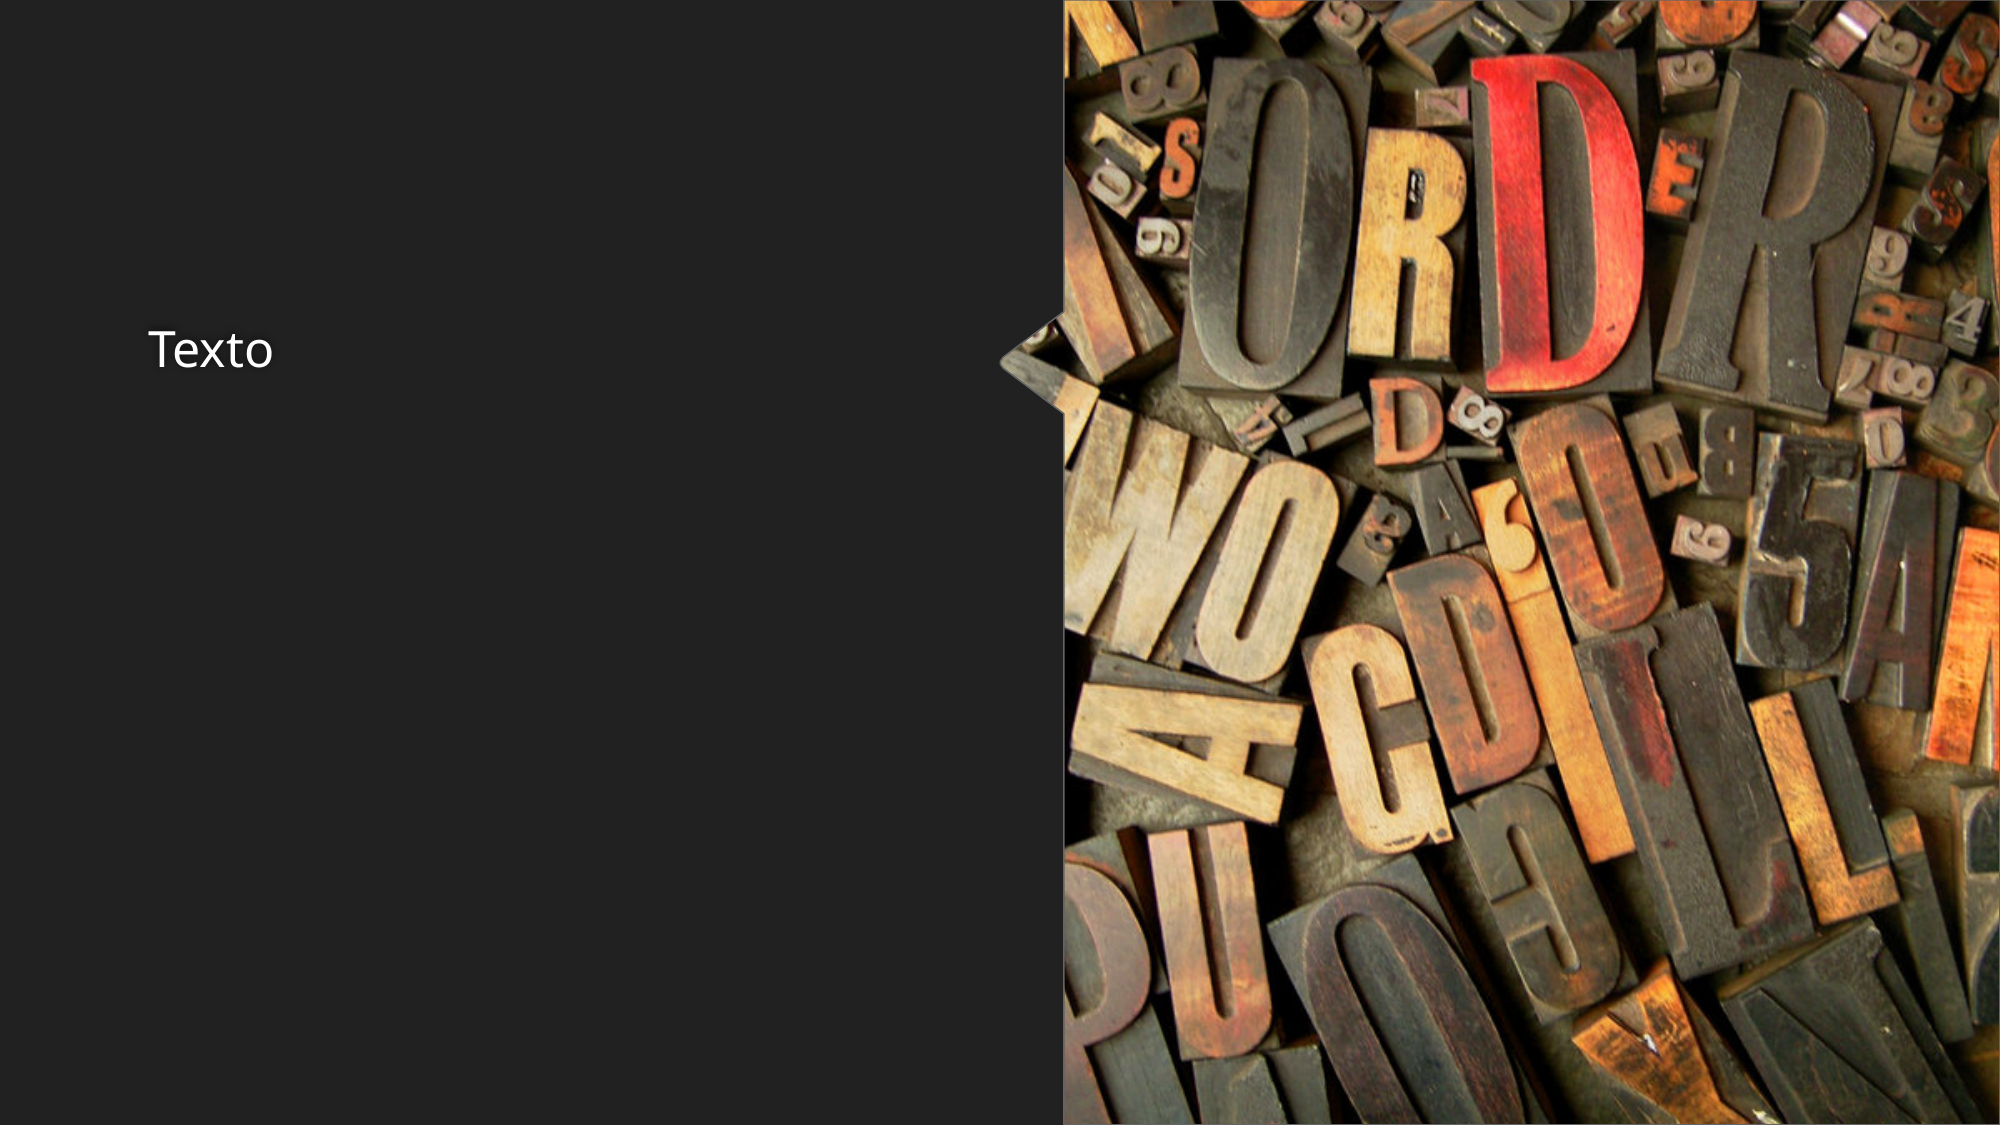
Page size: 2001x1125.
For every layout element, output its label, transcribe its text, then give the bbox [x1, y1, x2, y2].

picture [1000, 0, 2000, 1125]
title Texto [133, 119, 930, 385]
